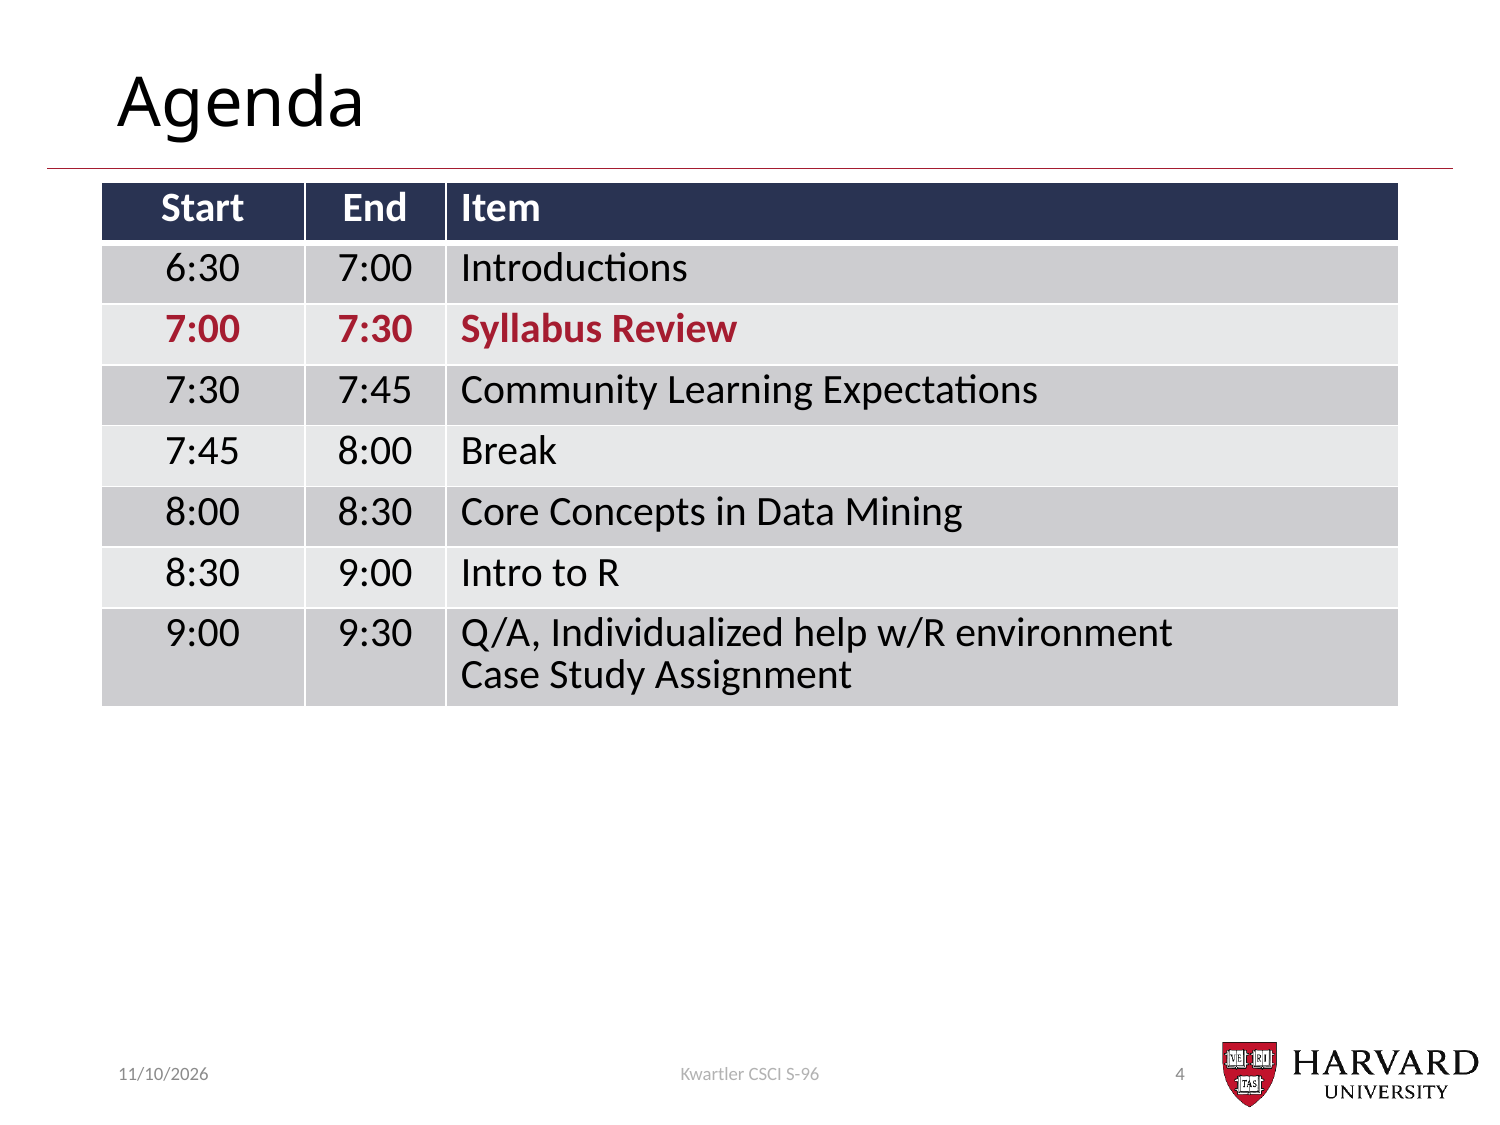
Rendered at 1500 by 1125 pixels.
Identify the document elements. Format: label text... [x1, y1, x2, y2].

table_cell 8:00 [306, 426, 445, 486]
table_cell Syllabus Review [447, 305, 1398, 364]
table_cell 7:00 [306, 246, 445, 303]
table_cell 7:45 [102, 426, 304, 486]
table_cell 6:30 [102, 246, 304, 303]
slide_number 4 [1059, 1042, 1200, 1103]
table_header Start [102, 183, 304, 240]
table_cell 8:00 [102, 487, 304, 546]
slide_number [103, 1042, 441, 1103]
table_cell 7:45 [306, 366, 445, 425]
table_cell Core Concepts in Data Mining [447, 487, 1398, 546]
table_cell 9:00 [102, 609, 304, 706]
table_cell Introductions [447, 246, 1398, 303]
table_cell Community Learning Expectations [447, 366, 1398, 425]
table_cell 9:00 [306, 548, 445, 607]
table_cell 8:30 [102, 548, 304, 607]
title Agenda [103, 59, 1397, 157]
footer Kwartler CSCI S-96 [496, 1042, 1004, 1103]
table_cell Break [447, 426, 1398, 486]
table_cell 7:30 [306, 305, 445, 364]
table_cell 7:00 [102, 305, 304, 364]
table_header End [306, 183, 445, 240]
table_header Item [447, 183, 1398, 240]
table_cell 8:30 [306, 487, 445, 546]
table_cell 9:30 [306, 609, 445, 706]
picture [1200, 1024, 1500, 1125]
table_cell Intro to R [447, 548, 1398, 607]
table_cell Q/A, Individualized help w/R environment Case Study Assignment [447, 609, 1398, 706]
table_cell 7:30 [102, 366, 304, 425]
